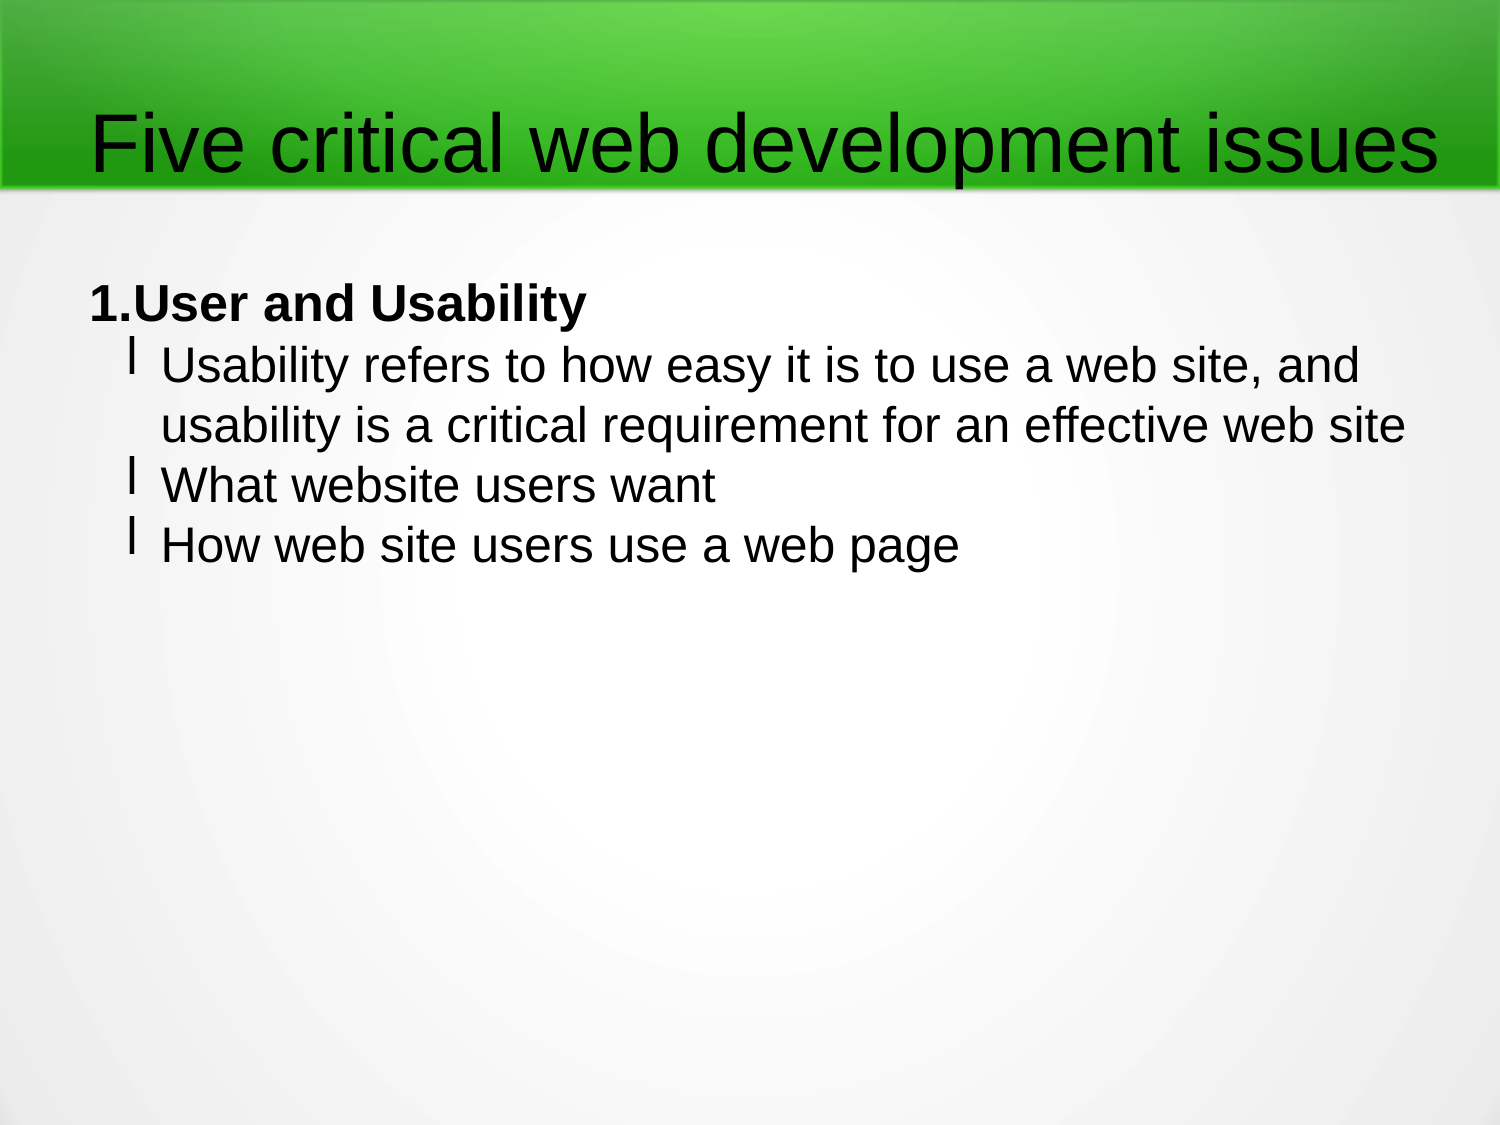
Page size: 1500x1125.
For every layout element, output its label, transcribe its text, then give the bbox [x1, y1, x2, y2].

picture [0, 0, 1500, 1125]
text_box User and Usability Usability refers to how easy it is to use a web site, and usability is a critical requirement for an effective web site What website users want How web site users use a web page [74, 262, 1425, 1005]
text_box Five critical web development issues [75, 45, 1463, 233]
